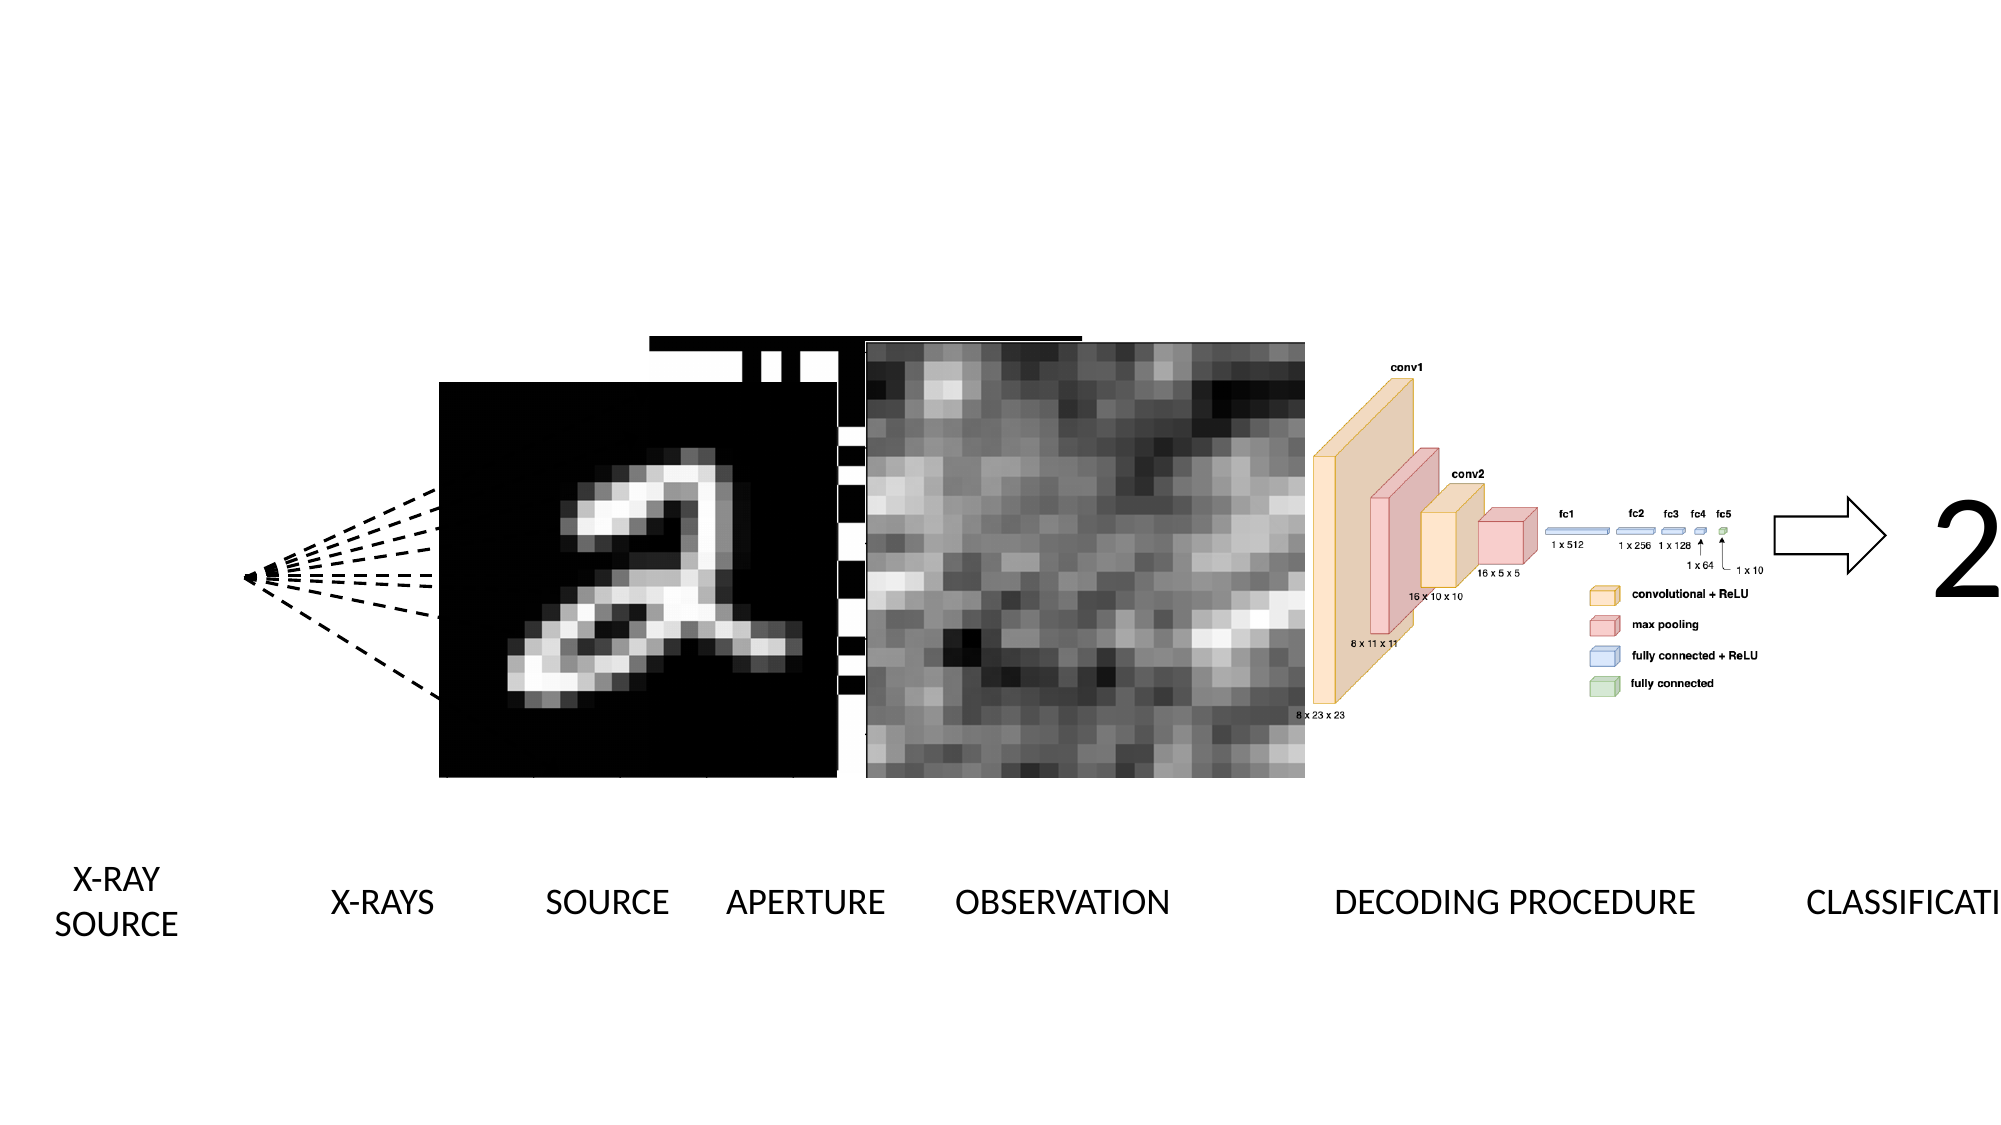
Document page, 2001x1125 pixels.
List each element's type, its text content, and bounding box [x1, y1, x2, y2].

text_box SOURCE [488, 869, 686, 930]
picture [439, 336, 1823, 778]
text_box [244, 390, 439, 773]
text_box [1823, 495, 1858, 576]
text_box X-RAY SOURCE [0, 846, 237, 952]
text_box X-RAYS [263, 869, 488, 930]
text_box OBSERVATION [887, 869, 1239, 930]
text_box APERTURE [686, 869, 887, 930]
text_box DECODING PROCEDURE [1305, 869, 1725, 930]
text_box 2 [1858, 440, 2000, 636]
text_box CLASSIFICATION [1725, 869, 2000, 930]
